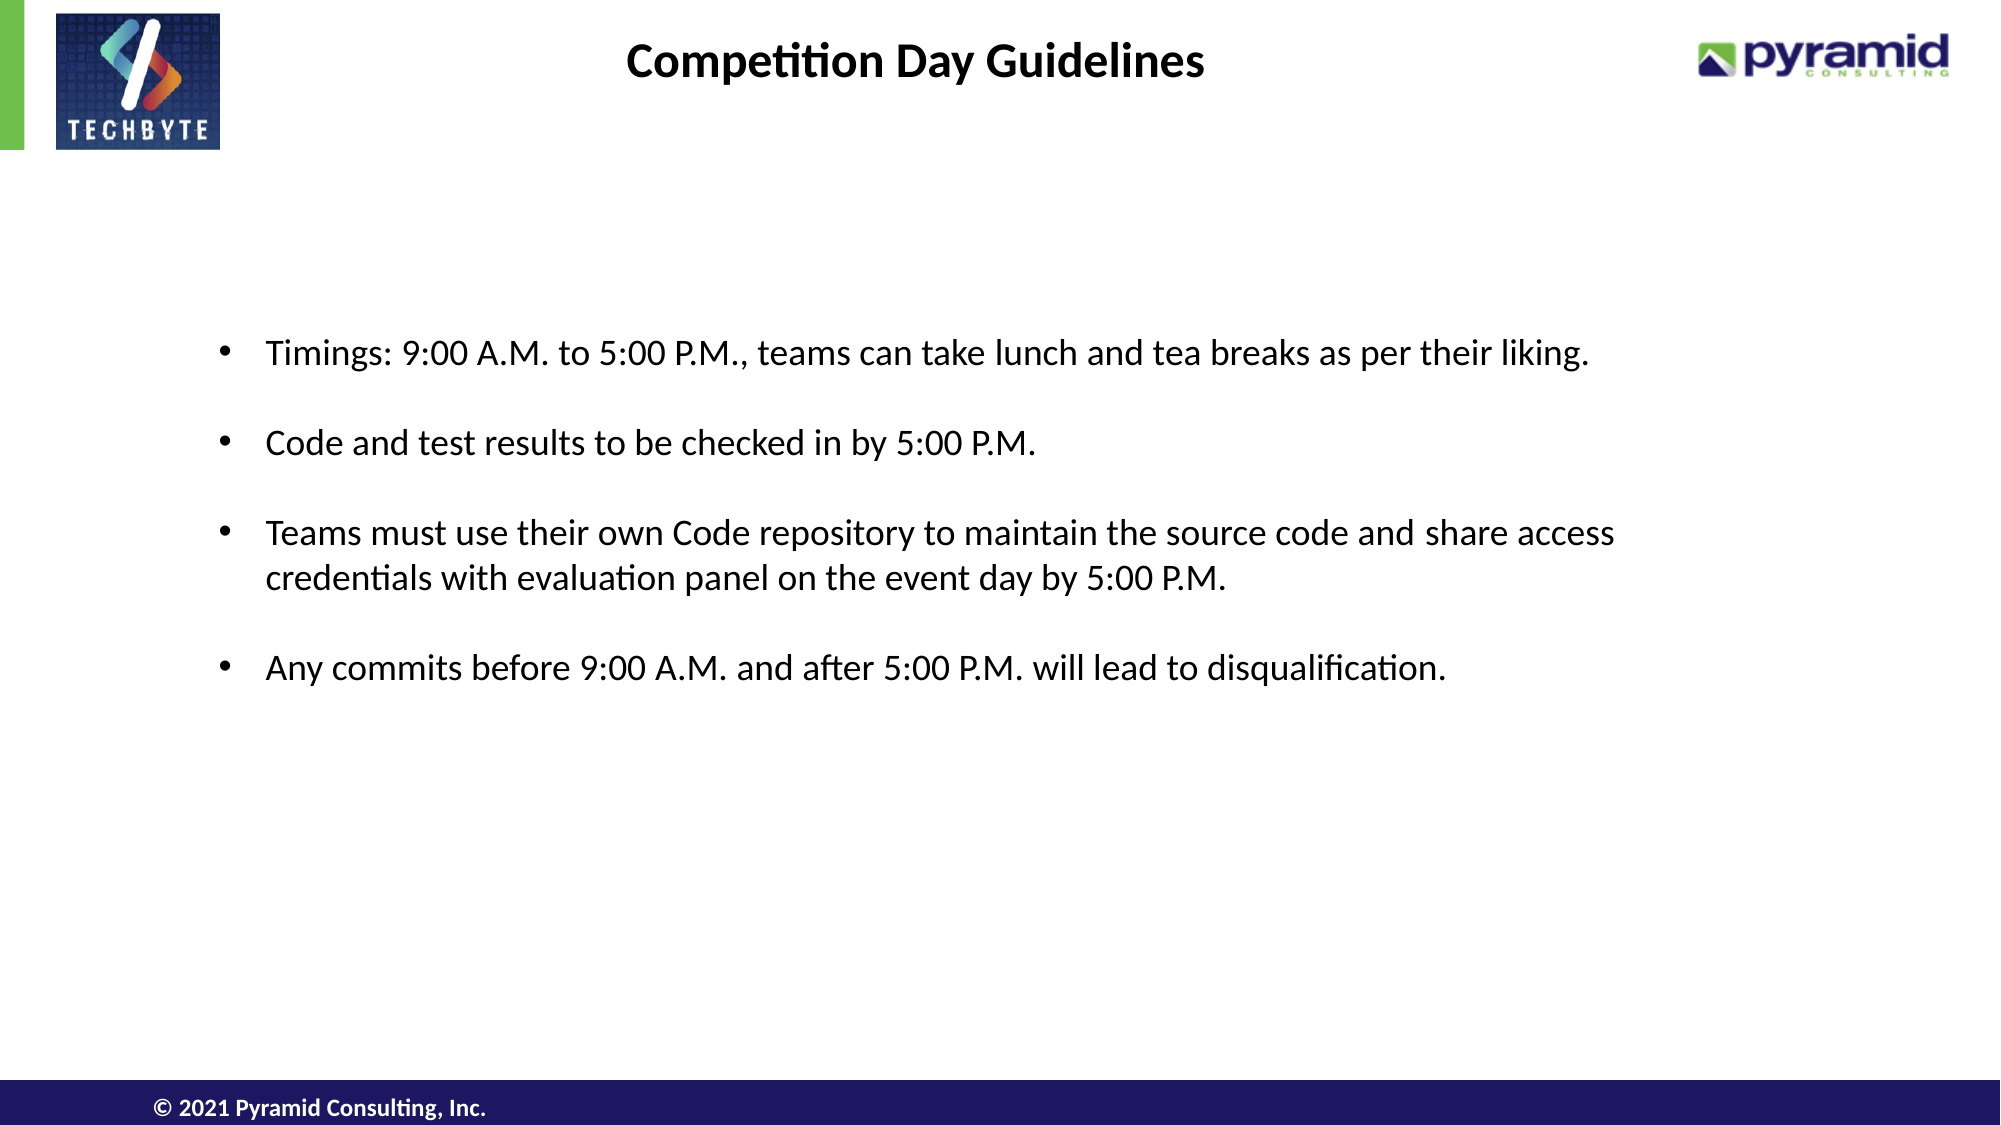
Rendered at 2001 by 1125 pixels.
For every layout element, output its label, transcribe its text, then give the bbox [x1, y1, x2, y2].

text_box Timings: 9:00 A.M. to 5:00 P.M., teams can take lunch and tea breaks as per their liking. Code and test results to be checked in by 5:00 P.M. Teams must use their own Code repository to maintain the source code and share access credentials with evaluation panel on the event day by 5:00 P.M. Any commits before 9:00 A.M. and after 5:00 P.M. will lead to disqualification. [203, 320, 1795, 696]
text_box [0, 1079, 2000, 1125]
picture [56, 13, 220, 150]
picture [1672, 18, 1974, 101]
text_box [0, 0, 25, 150]
text_box Competition Day Guidelines [220, 19, 1659, 95]
text_box © 2021 Pyramid Consulting, Inc. [137, 1083, 752, 1125]
